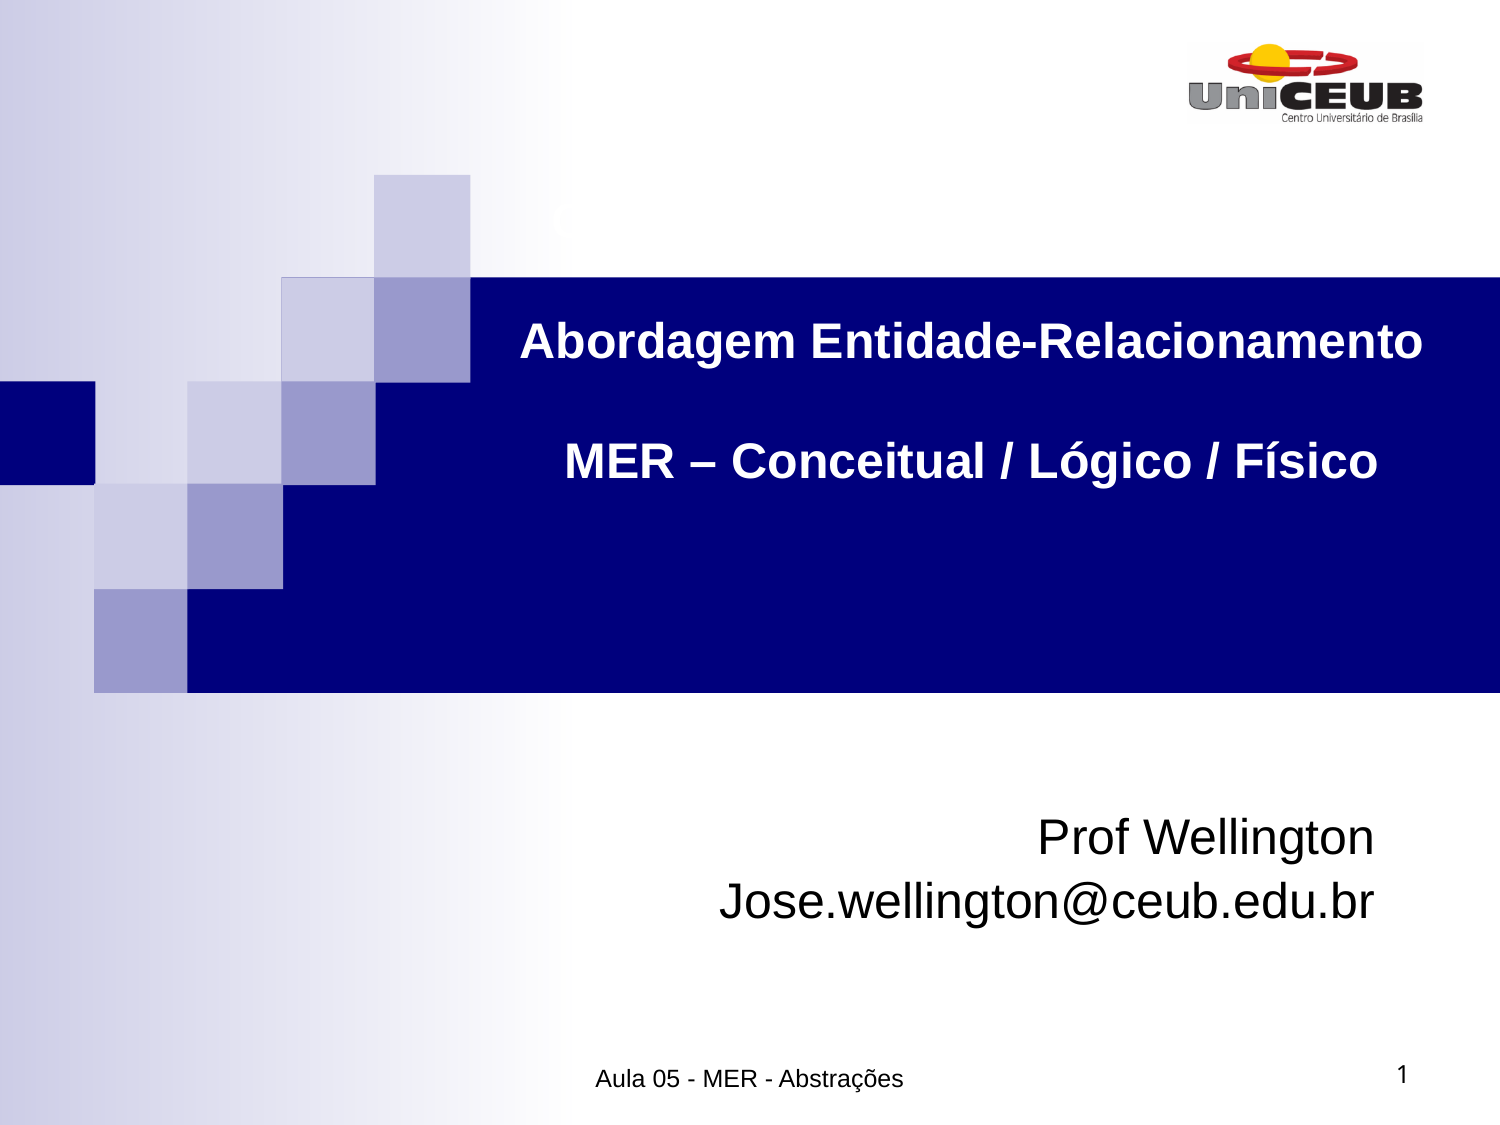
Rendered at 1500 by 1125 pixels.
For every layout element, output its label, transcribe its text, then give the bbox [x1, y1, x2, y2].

footer Aula 05 - MER - Abstrações [512, 1025, 988, 1100]
title Conceitos de Modelagem de Dados Abordagem Entidade-Relacionamento MER – Conceitual / Lógico / Físico [478, 290, 1466, 646]
text_box ‹#› [1074, 1024, 1425, 1100]
picture [1186, 42, 1424, 125]
subtitle Prof Wellington Jose.wellington@ceub.edu.br [419, 739, 1391, 965]
